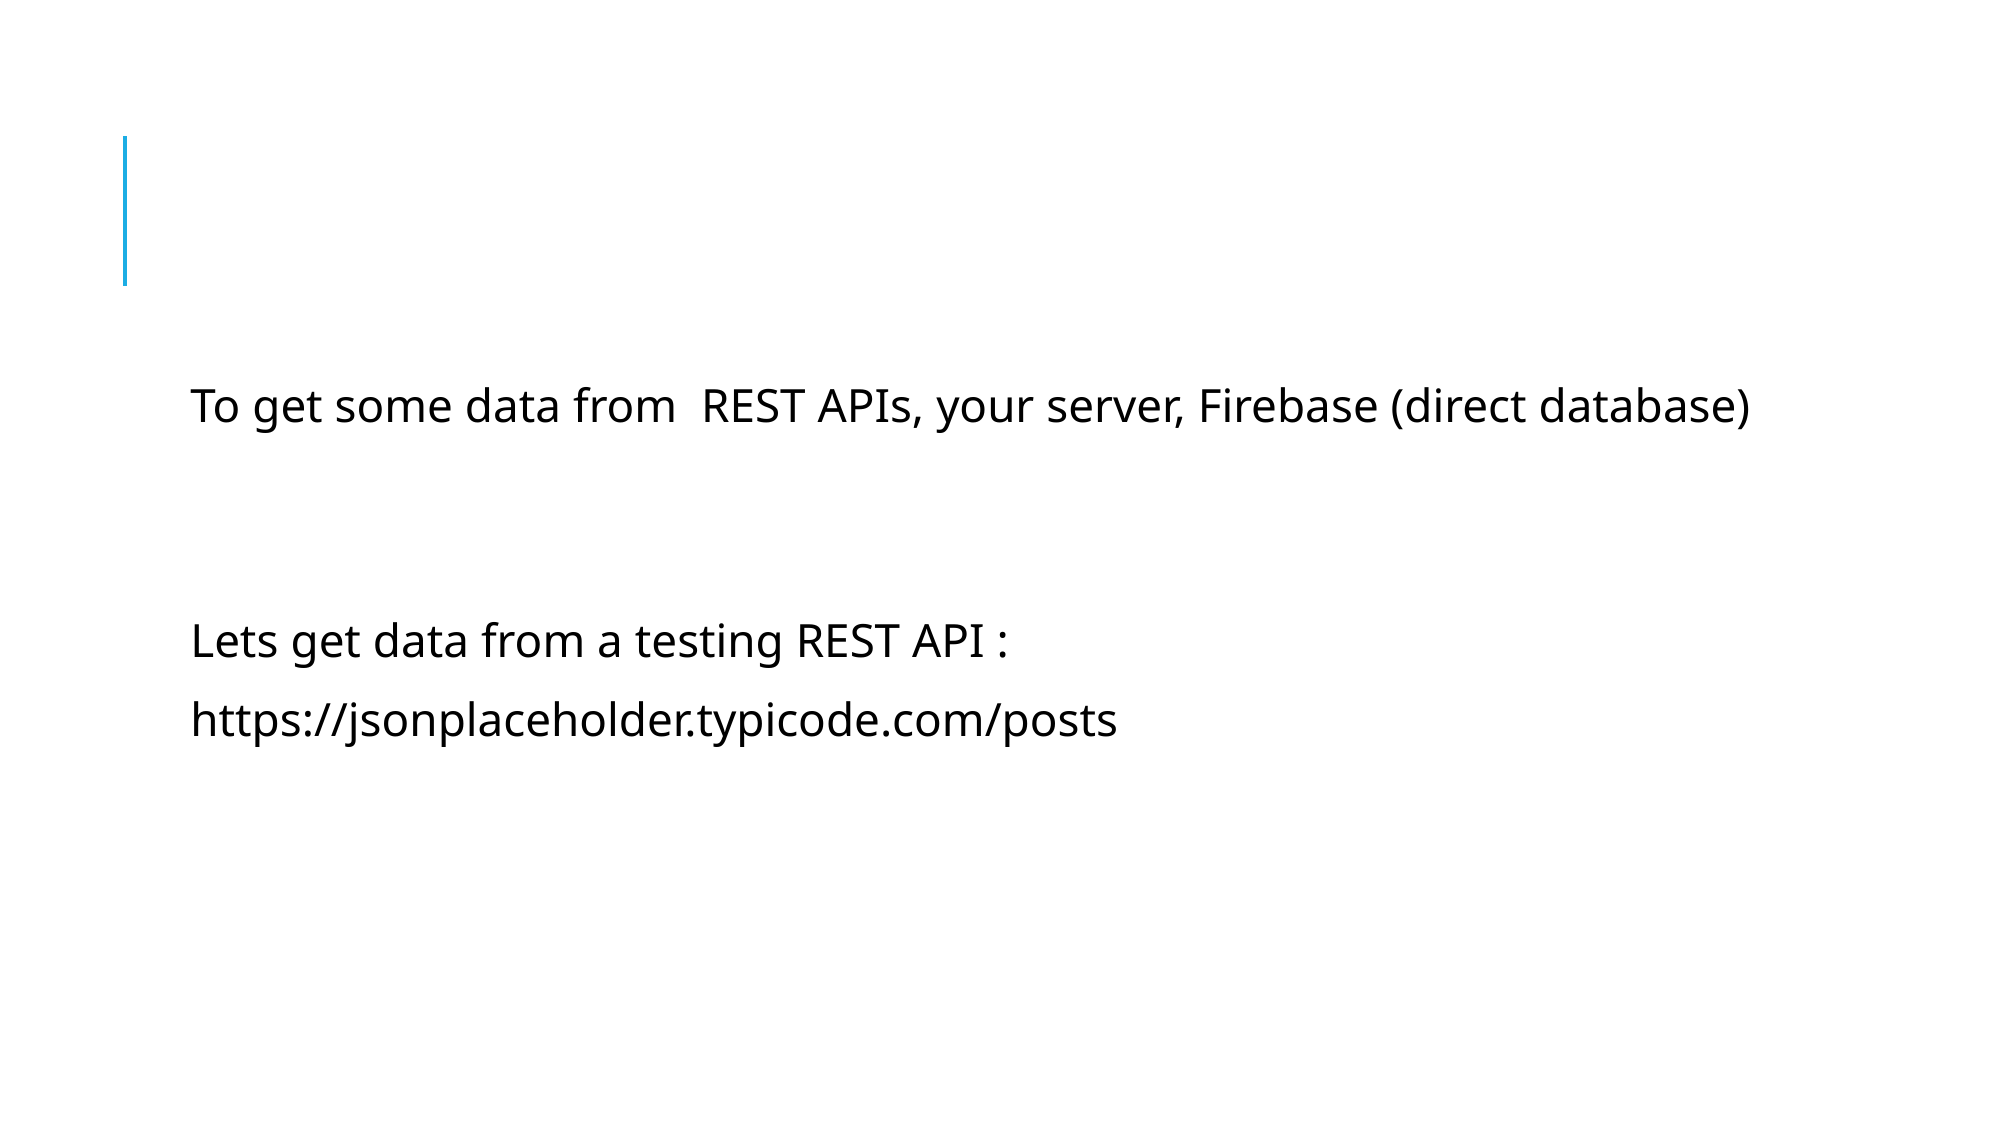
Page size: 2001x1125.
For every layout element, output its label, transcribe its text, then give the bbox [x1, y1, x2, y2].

list To get some data from REST APIs, your server, Firebase (direct database) Lets get data from a testing REST API : https://jsonplaceholder.typicode.com/posts [168, 375, 1763, 1035]
